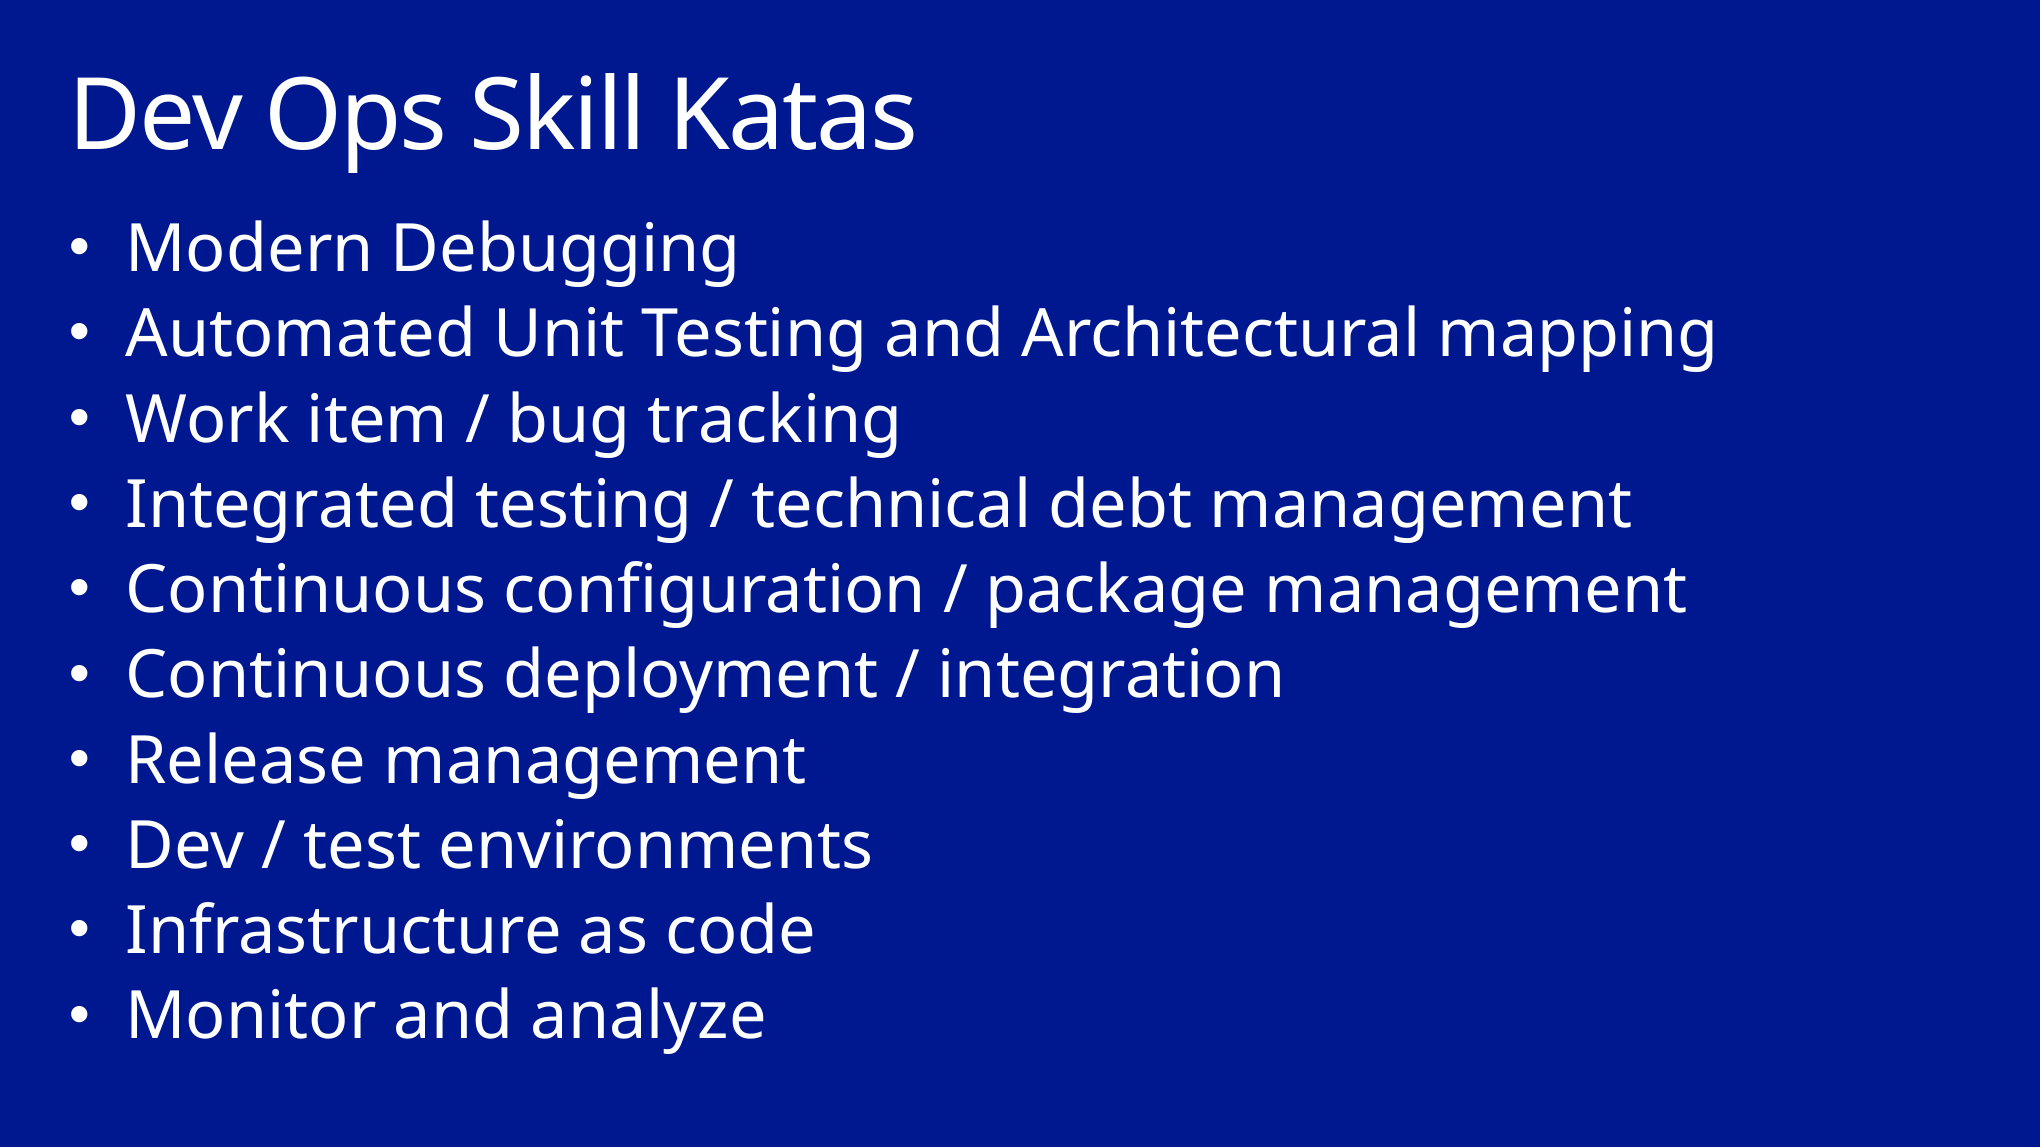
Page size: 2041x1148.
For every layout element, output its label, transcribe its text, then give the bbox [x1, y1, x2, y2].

title Dev Ops Skill Katas [45, 48, 1996, 199]
list Modern Debugging Automated Unit Testing and Architectural mapping Work item / bug tracking Integrated testing / technical debt management Continuous configuration / package management Continuous deployment / integration Release management Dev / test environments Infrastructure as code Monitor and analyze [45, 199, 1996, 1102]
